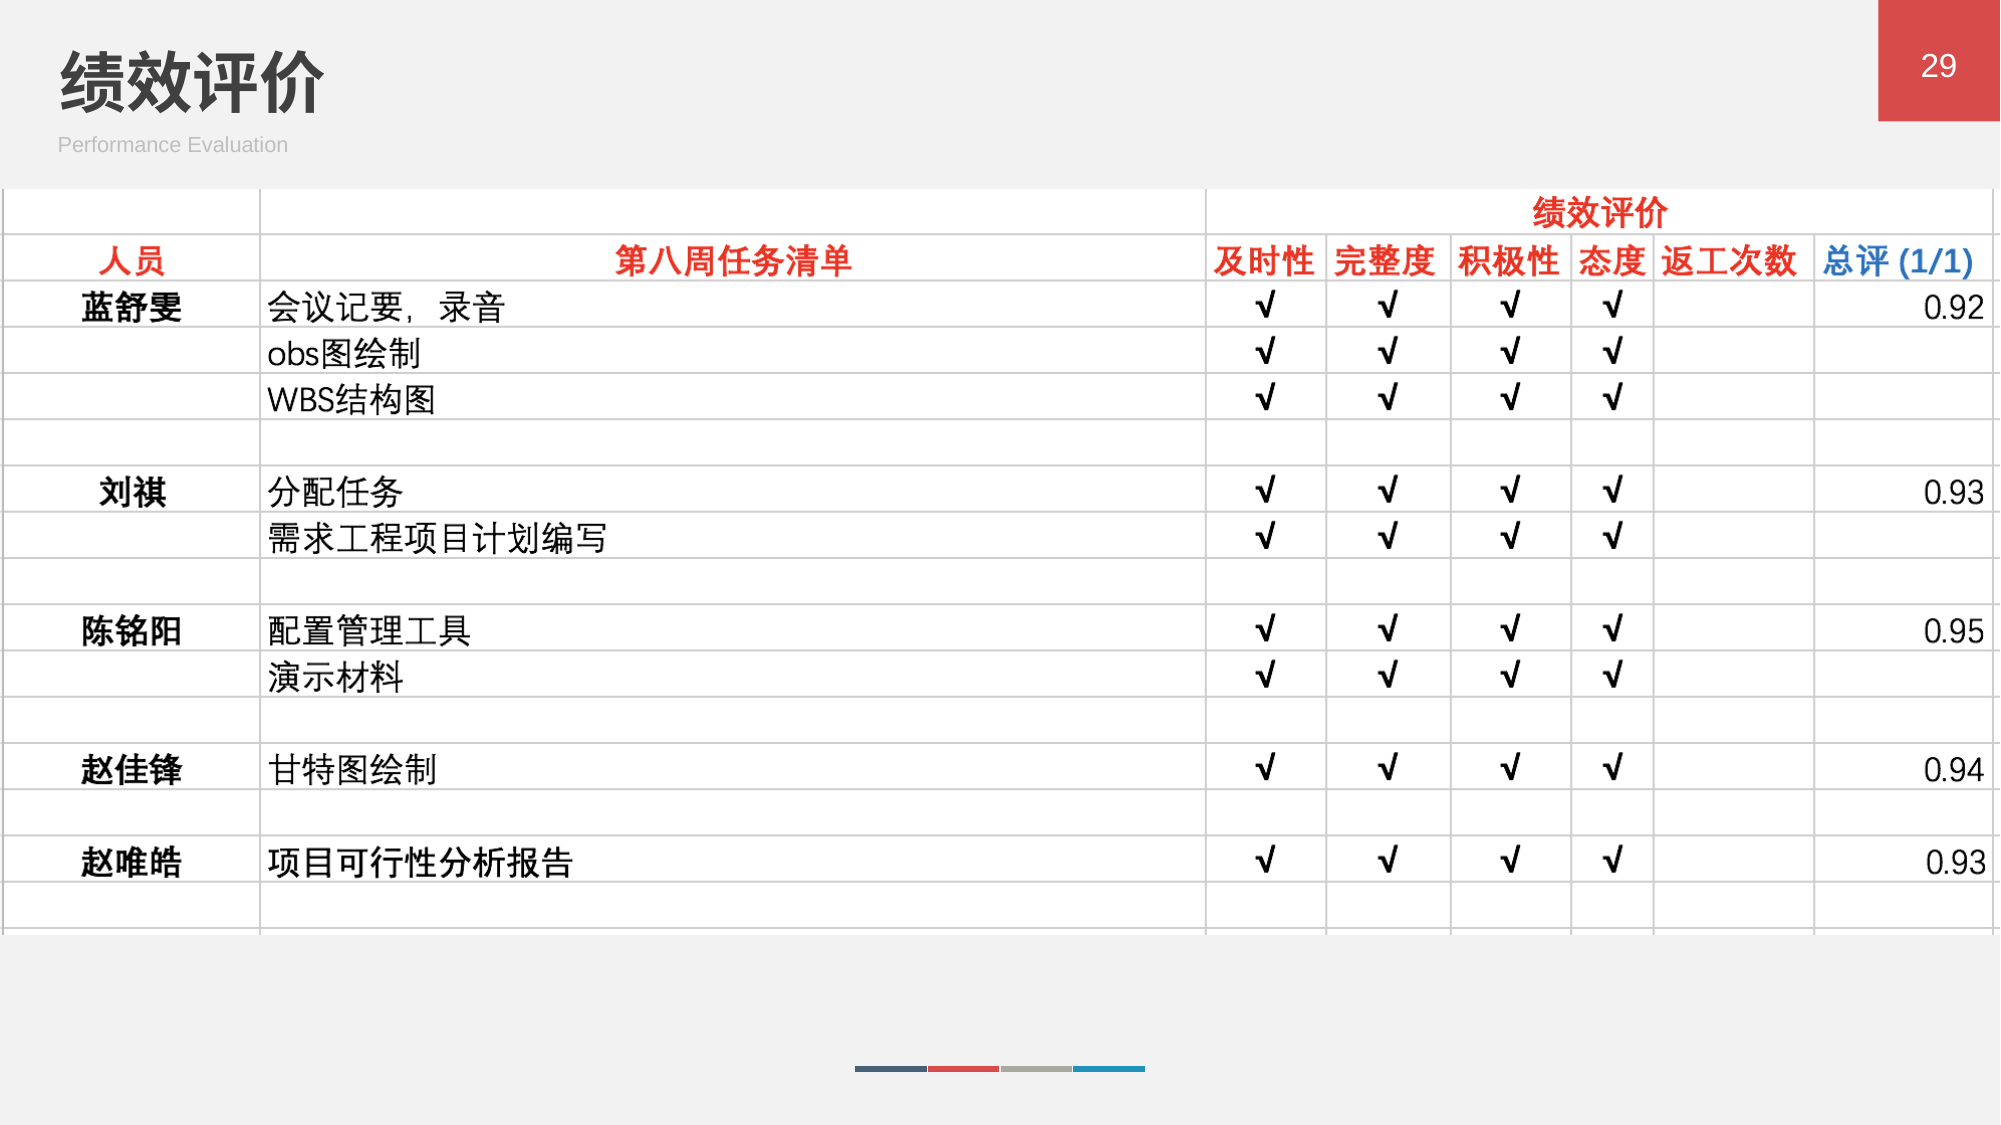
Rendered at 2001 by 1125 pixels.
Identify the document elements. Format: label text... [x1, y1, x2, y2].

slide_number 29 [1878, 34, 2000, 95]
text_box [42, 33, 1227, 167]
picture [0, 189, 2000, 935]
